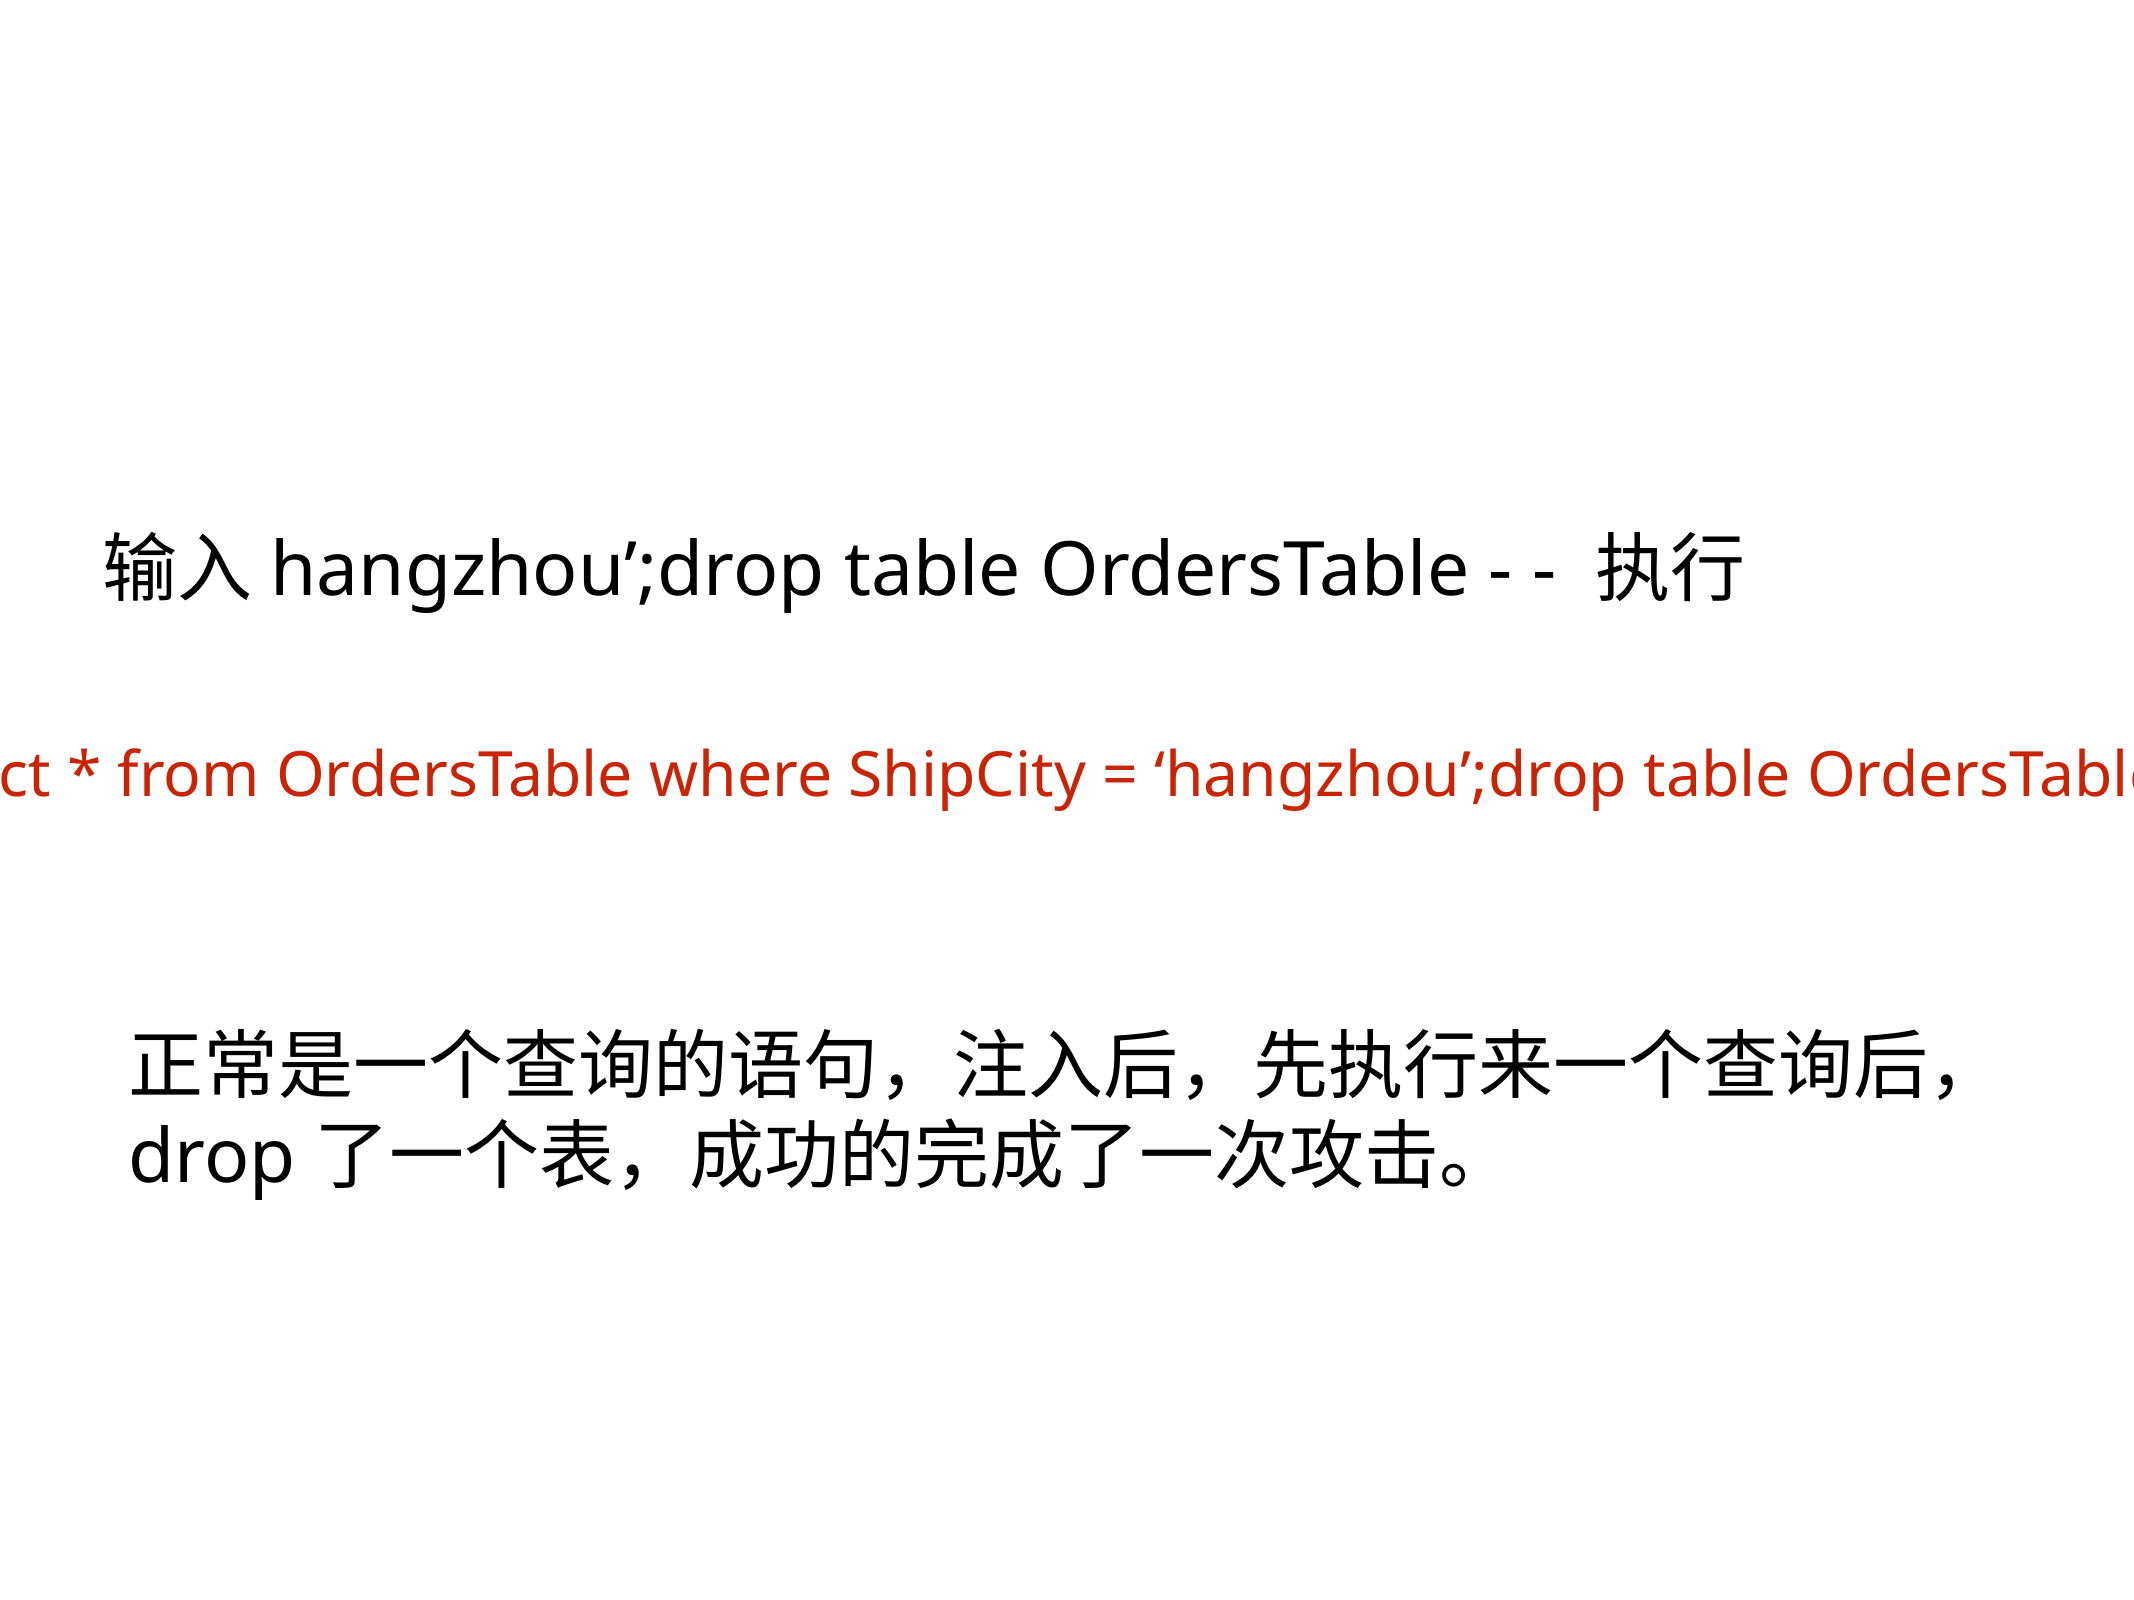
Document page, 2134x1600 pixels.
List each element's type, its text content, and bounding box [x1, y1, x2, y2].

text_box 正常是一个查询的语句，注入后，先执行来一个查询后， drop了一个表，成功的完成了一次攻击。 [120, 1009, 2013, 1206]
text_box select * from OrdersTable where ShipCity = ‘hangzhou’;drop table OrdersTable - -‘ [0, 725, 2134, 818]
text_box 输入hangzhou’;drop table OrdersTable - - 执行 [94, 512, 1771, 620]
